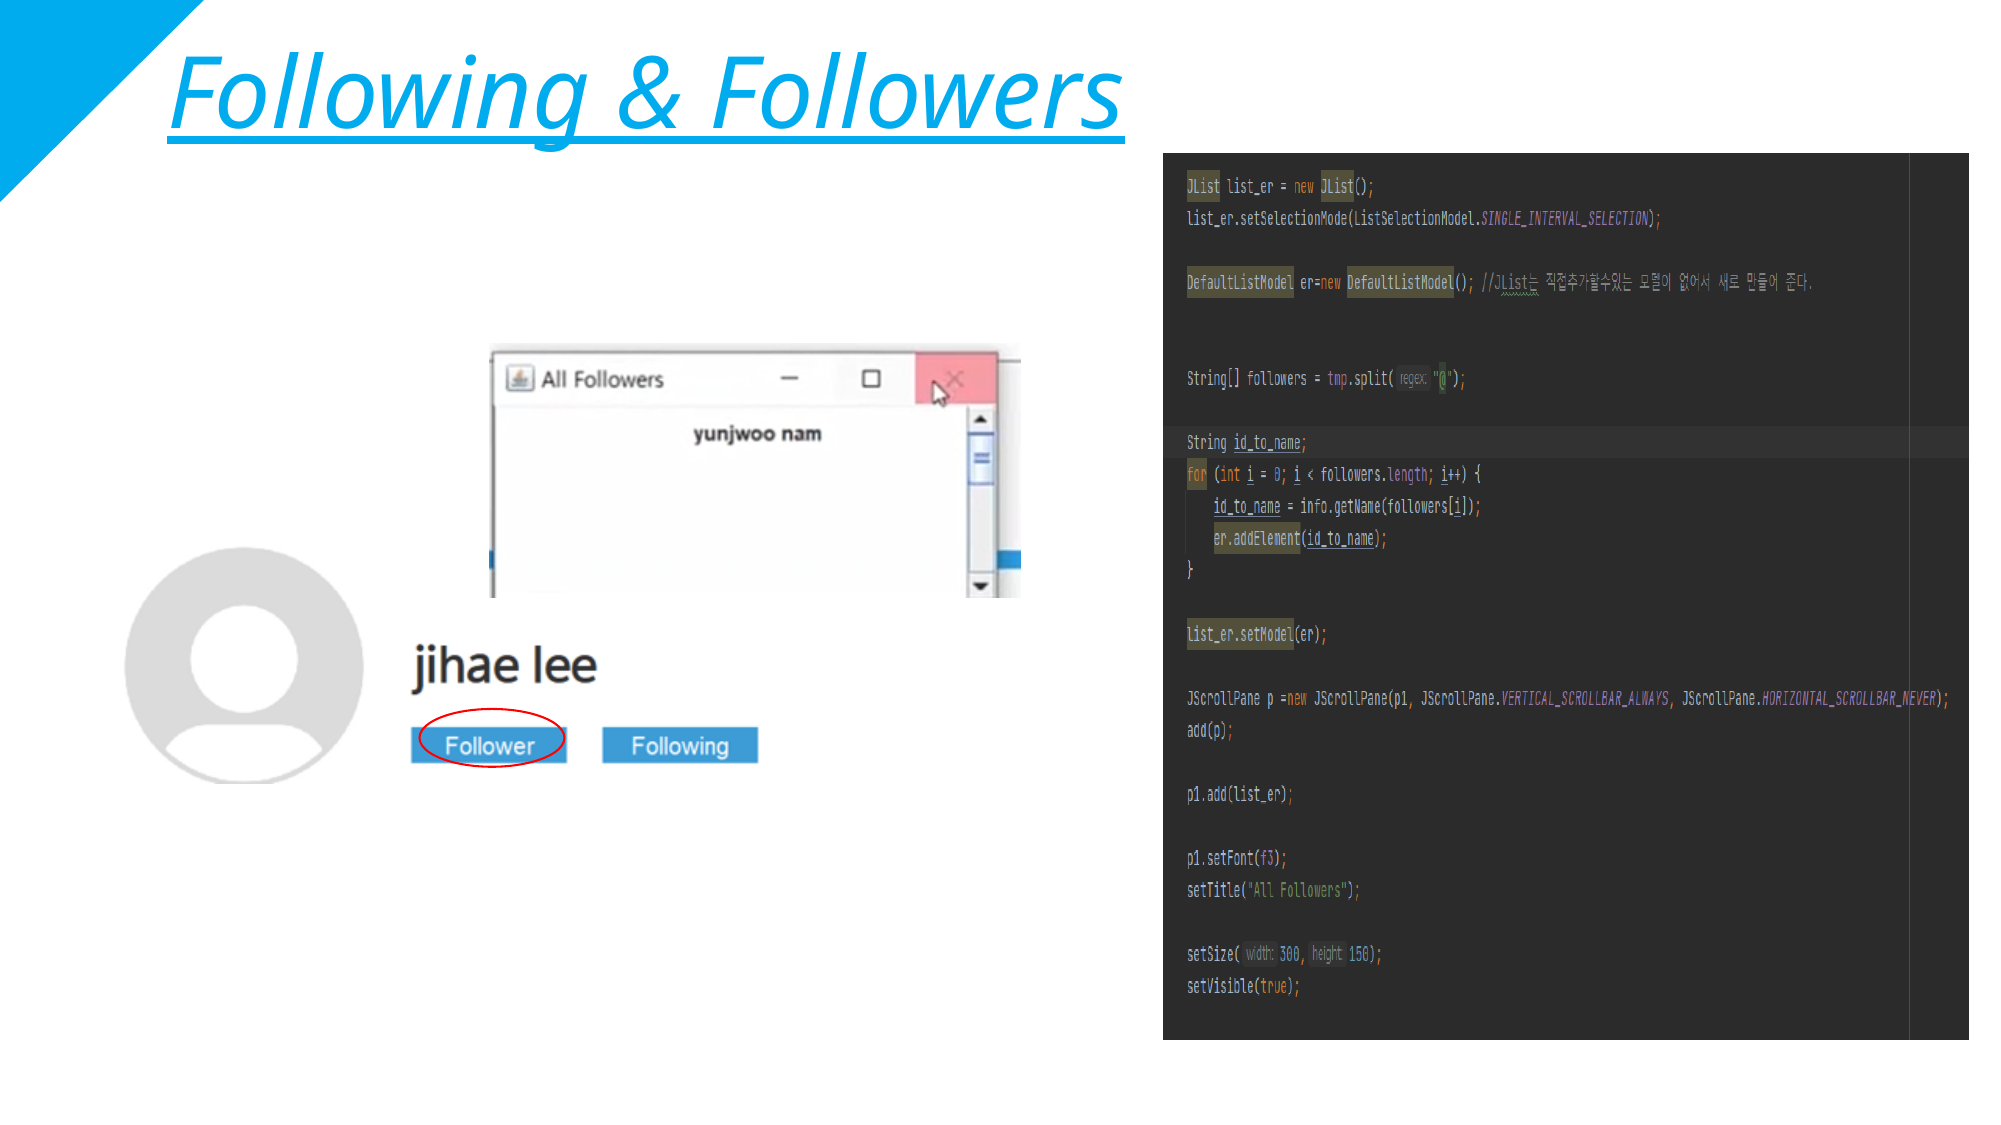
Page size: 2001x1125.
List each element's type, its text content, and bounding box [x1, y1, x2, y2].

text_box Following & Followers [62, 21, 1231, 156]
text_box [0, 0, 206, 204]
picture [101, 343, 1021, 784]
picture [1162, 153, 1969, 1040]
